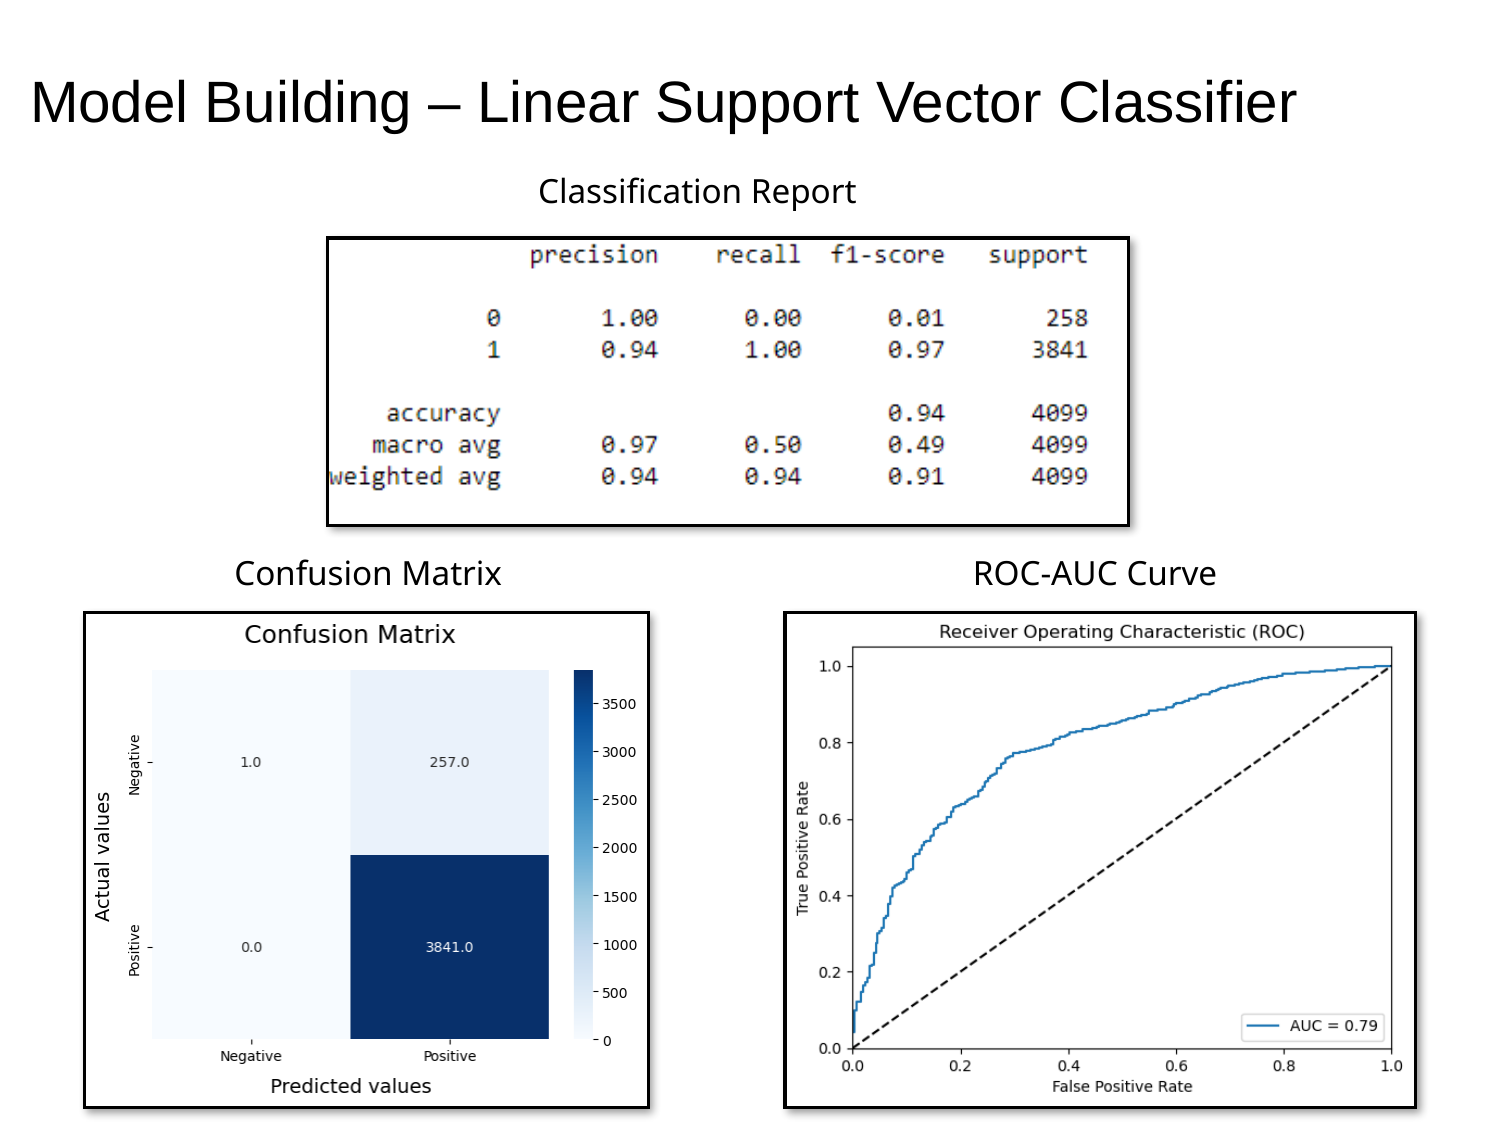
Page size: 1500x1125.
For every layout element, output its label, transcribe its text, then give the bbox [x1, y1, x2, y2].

text_box ROC-AUC Curve [917, 544, 1273, 600]
picture [329, 239, 1128, 525]
picture [85, 614, 647, 1107]
title Model Building – Linear Support Vector Classifier [14, 56, 1381, 143]
text_box Confusion Matrix [190, 544, 546, 600]
text_box Classification Report [466, 163, 929, 218]
picture [786, 614, 1415, 1107]
